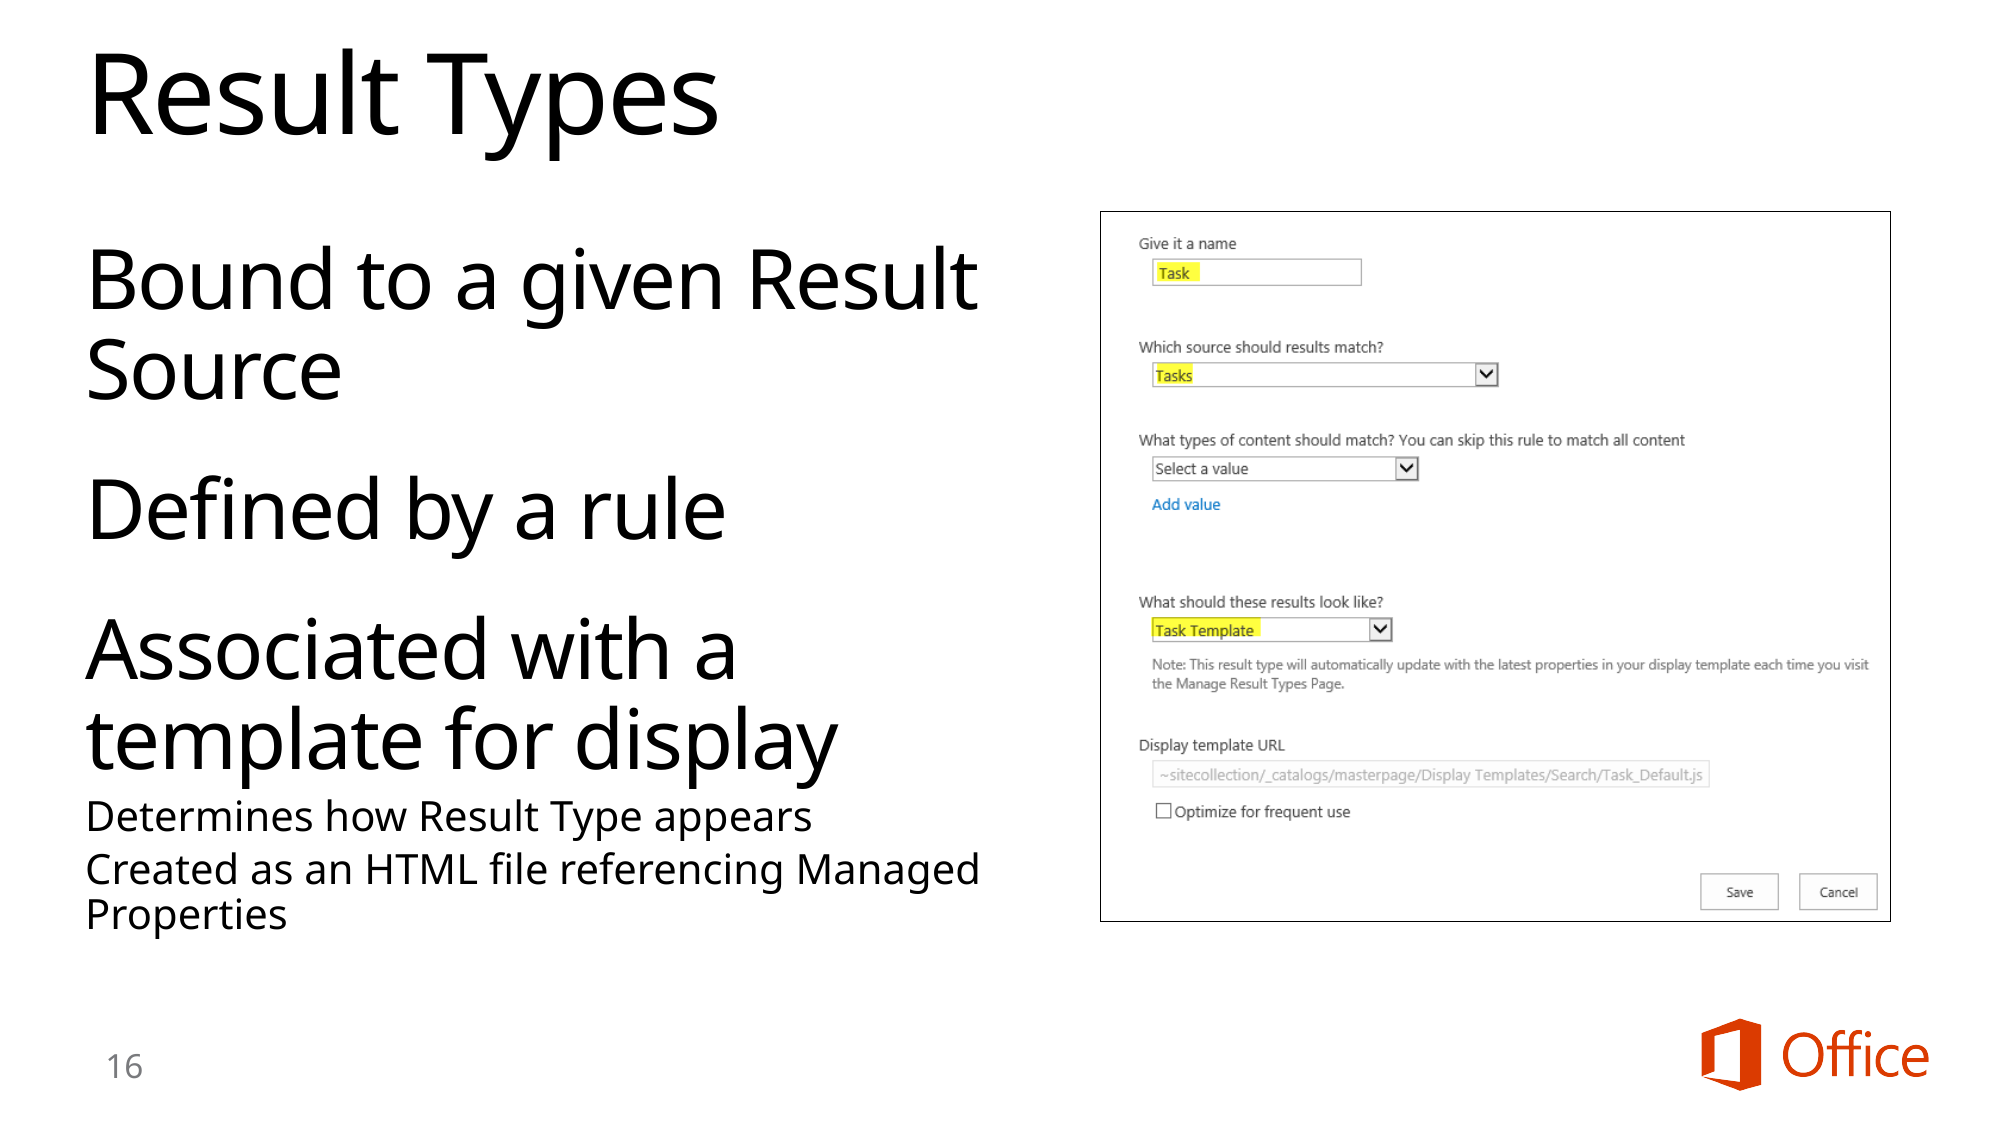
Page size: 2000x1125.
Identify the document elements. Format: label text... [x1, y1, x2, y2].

slide_number 16 [85, 1049, 178, 1086]
picture [1670, 987, 1960, 1122]
title Result Types [85, 37, 1914, 161]
list Bound to a given Result Source Defined by a rule Associated with a template for display Determines how Result Type appears Created as an HTML file referencing Managed Properties [85, 237, 1039, 971]
picture [1100, 211, 1891, 922]
